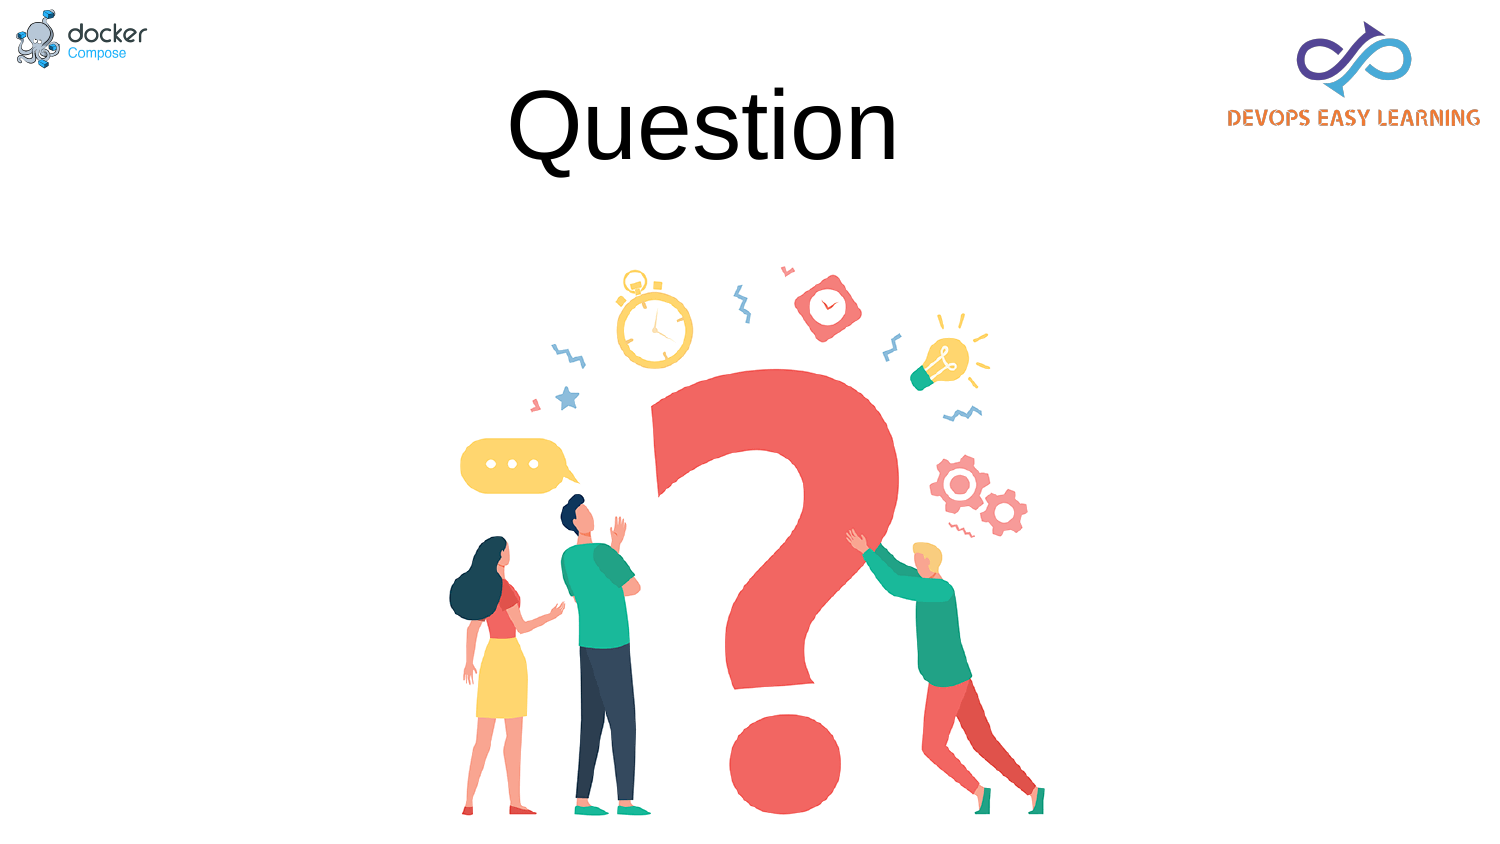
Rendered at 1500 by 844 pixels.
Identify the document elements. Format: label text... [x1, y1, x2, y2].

picture [1216, 9, 1492, 148]
picture [244, 237, 1273, 838]
title Question [271, 45, 1136, 195]
picture [0, 0, 163, 78]
